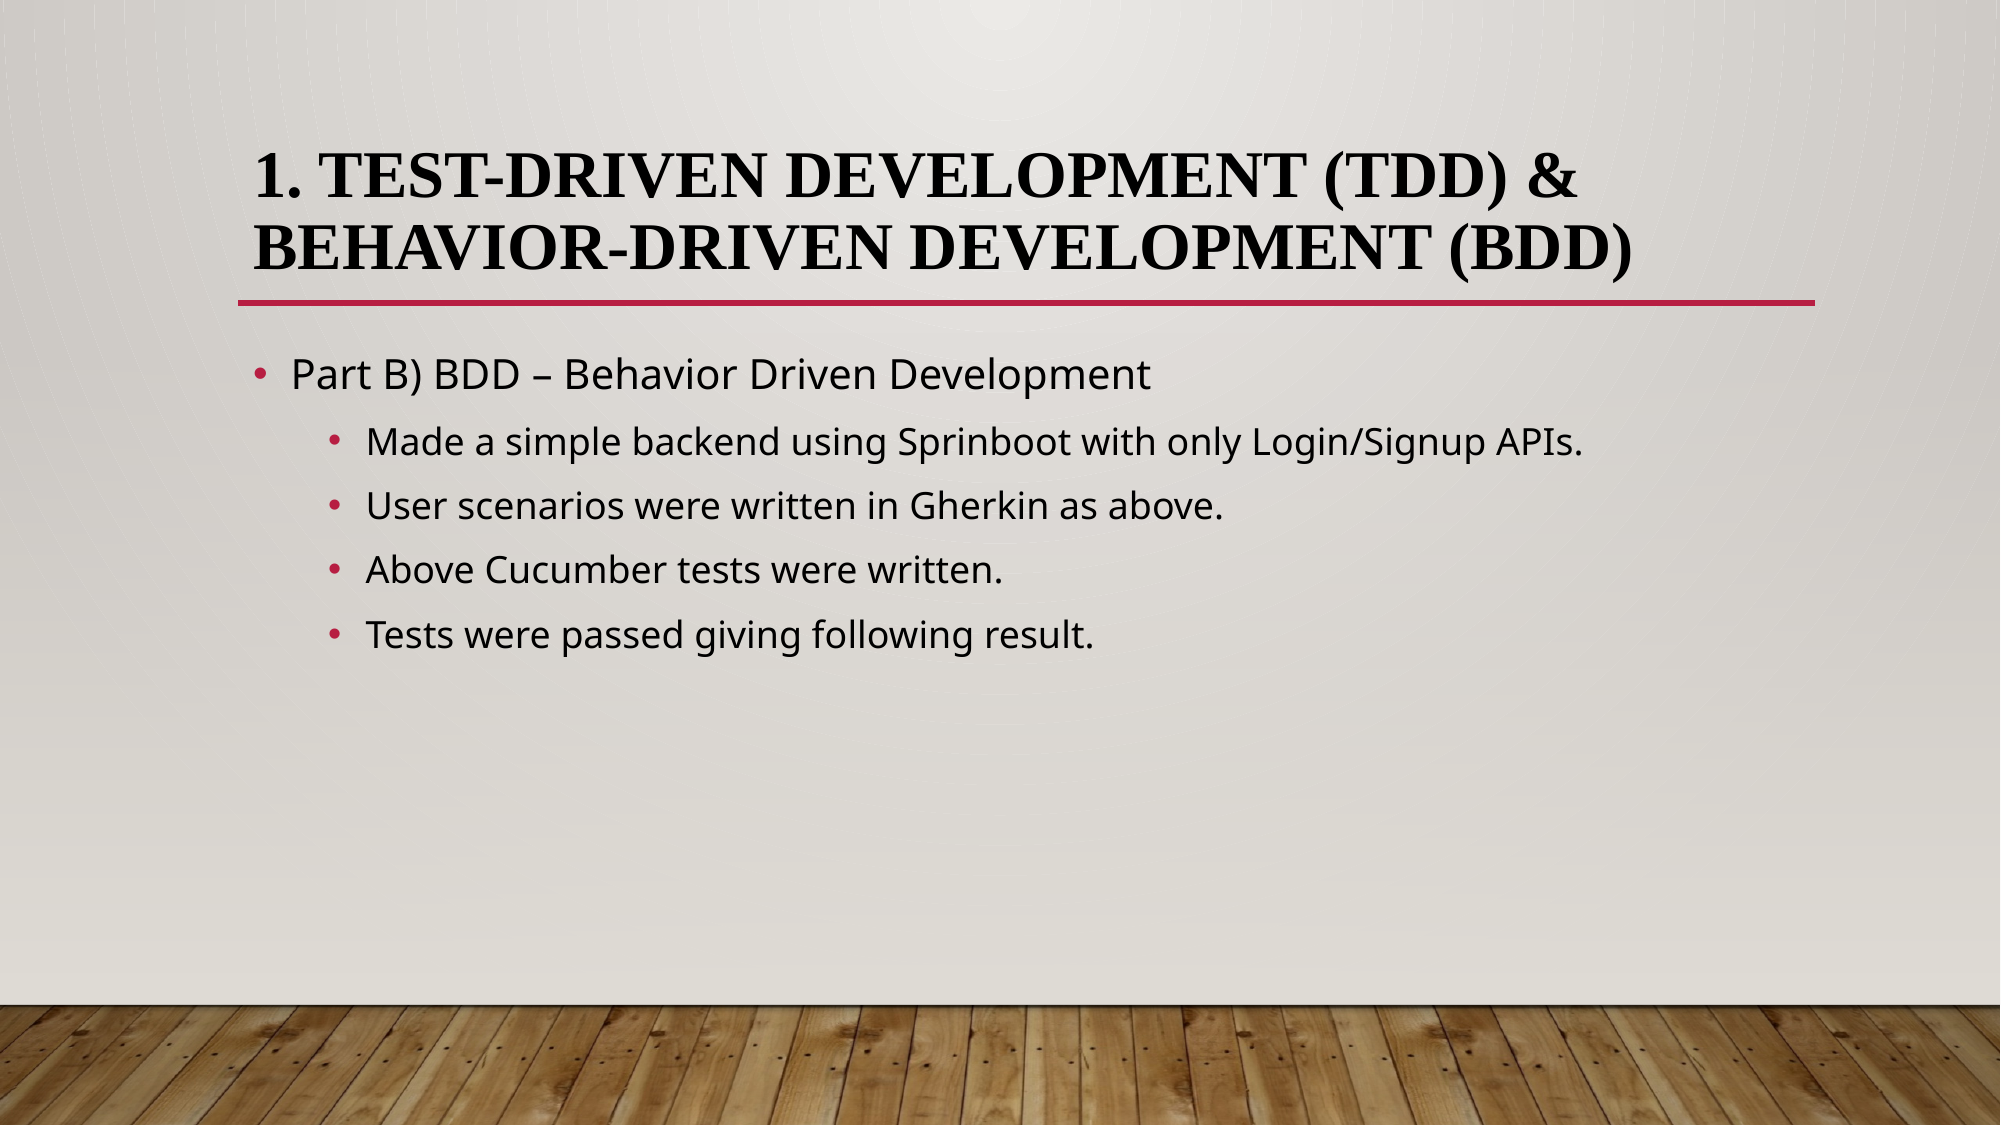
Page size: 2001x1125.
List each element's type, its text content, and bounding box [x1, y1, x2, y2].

picture [0, 1005, 2000, 1125]
list Part B) BDD – Behavior Driven Development Made a simple backend using Sprinboot with only Login/Signup APIs. User scenarios were written in Gherkin as above. Above Cucumber tests were written. Tests were passed giving following result. [238, 330, 1814, 897]
title 1. Test-Driven Development (TDD) & Behavior-Driven Development (BDD) [238, 131, 1814, 305]
